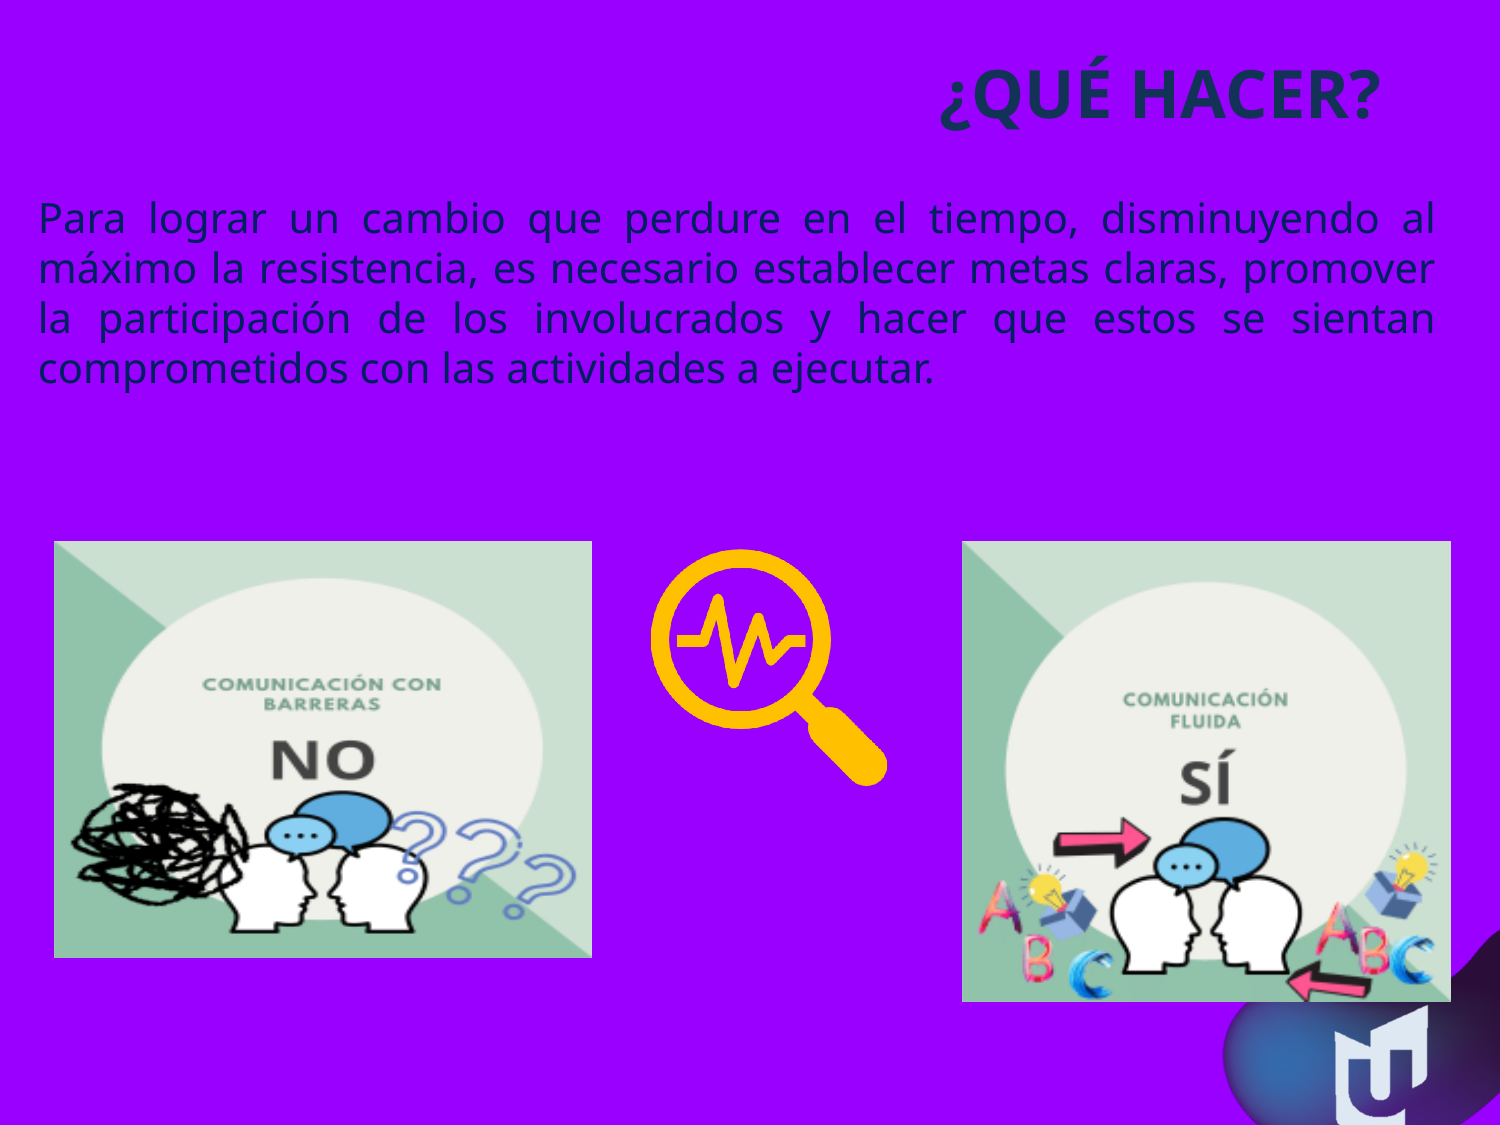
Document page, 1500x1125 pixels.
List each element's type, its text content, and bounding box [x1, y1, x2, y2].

picture [962, 541, 1500, 1125]
picture [54, 541, 592, 958]
text_box Para lograr un cambio que perdure en el tiempo, disminuyendo al máximo la resistencia, es necesario establecer metas claras, promover la participación de los involucrados y hacer que estos se sientan comprometidos con las actividades a ejecutar. [23, 184, 1451, 444]
text_box ¿QUÉ HACER? [691, 43, 1500, 139]
picture [627, 524, 914, 812]
text_box [0, 0, 1500, 1125]
